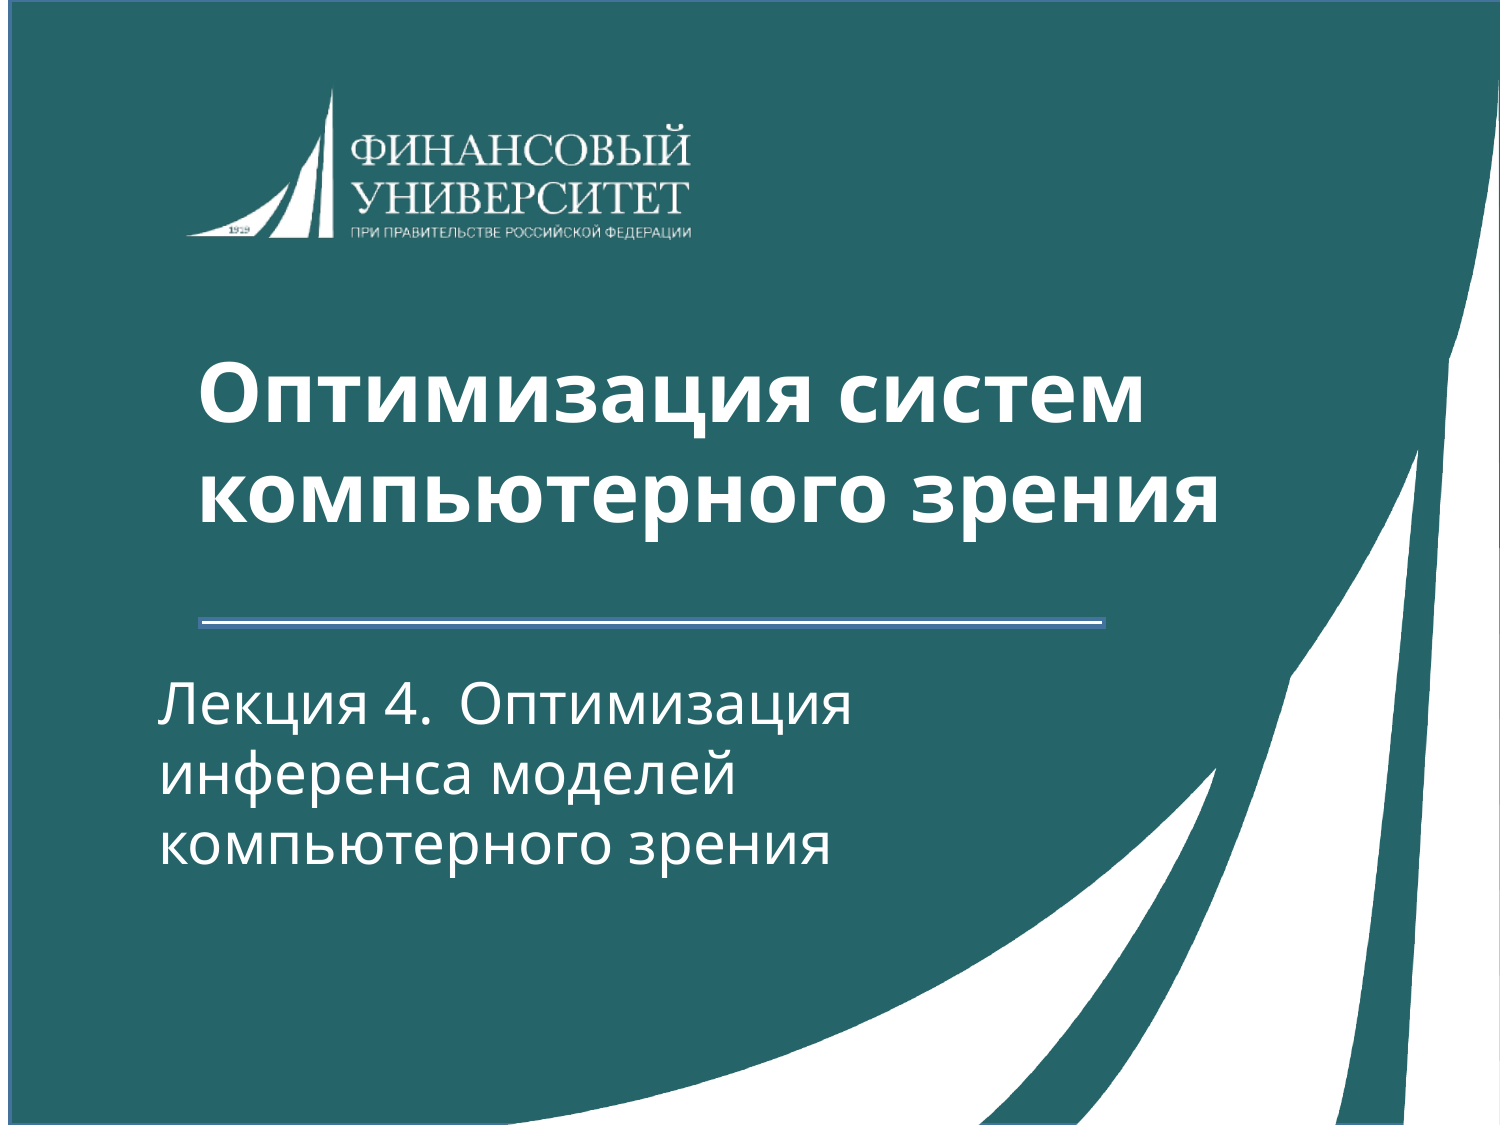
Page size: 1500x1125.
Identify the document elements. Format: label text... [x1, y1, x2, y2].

text_box [8, 0, 1500, 1125]
text_box Оптимизация систем компьютерного зрения [181, 331, 504, 547]
picture [181, 61, 1500, 1125]
text_box Лекция 4. Оптимизация инференса моделей компьютерного зрения [143, 658, 504, 884]
text_box [198, 617, 504, 629]
